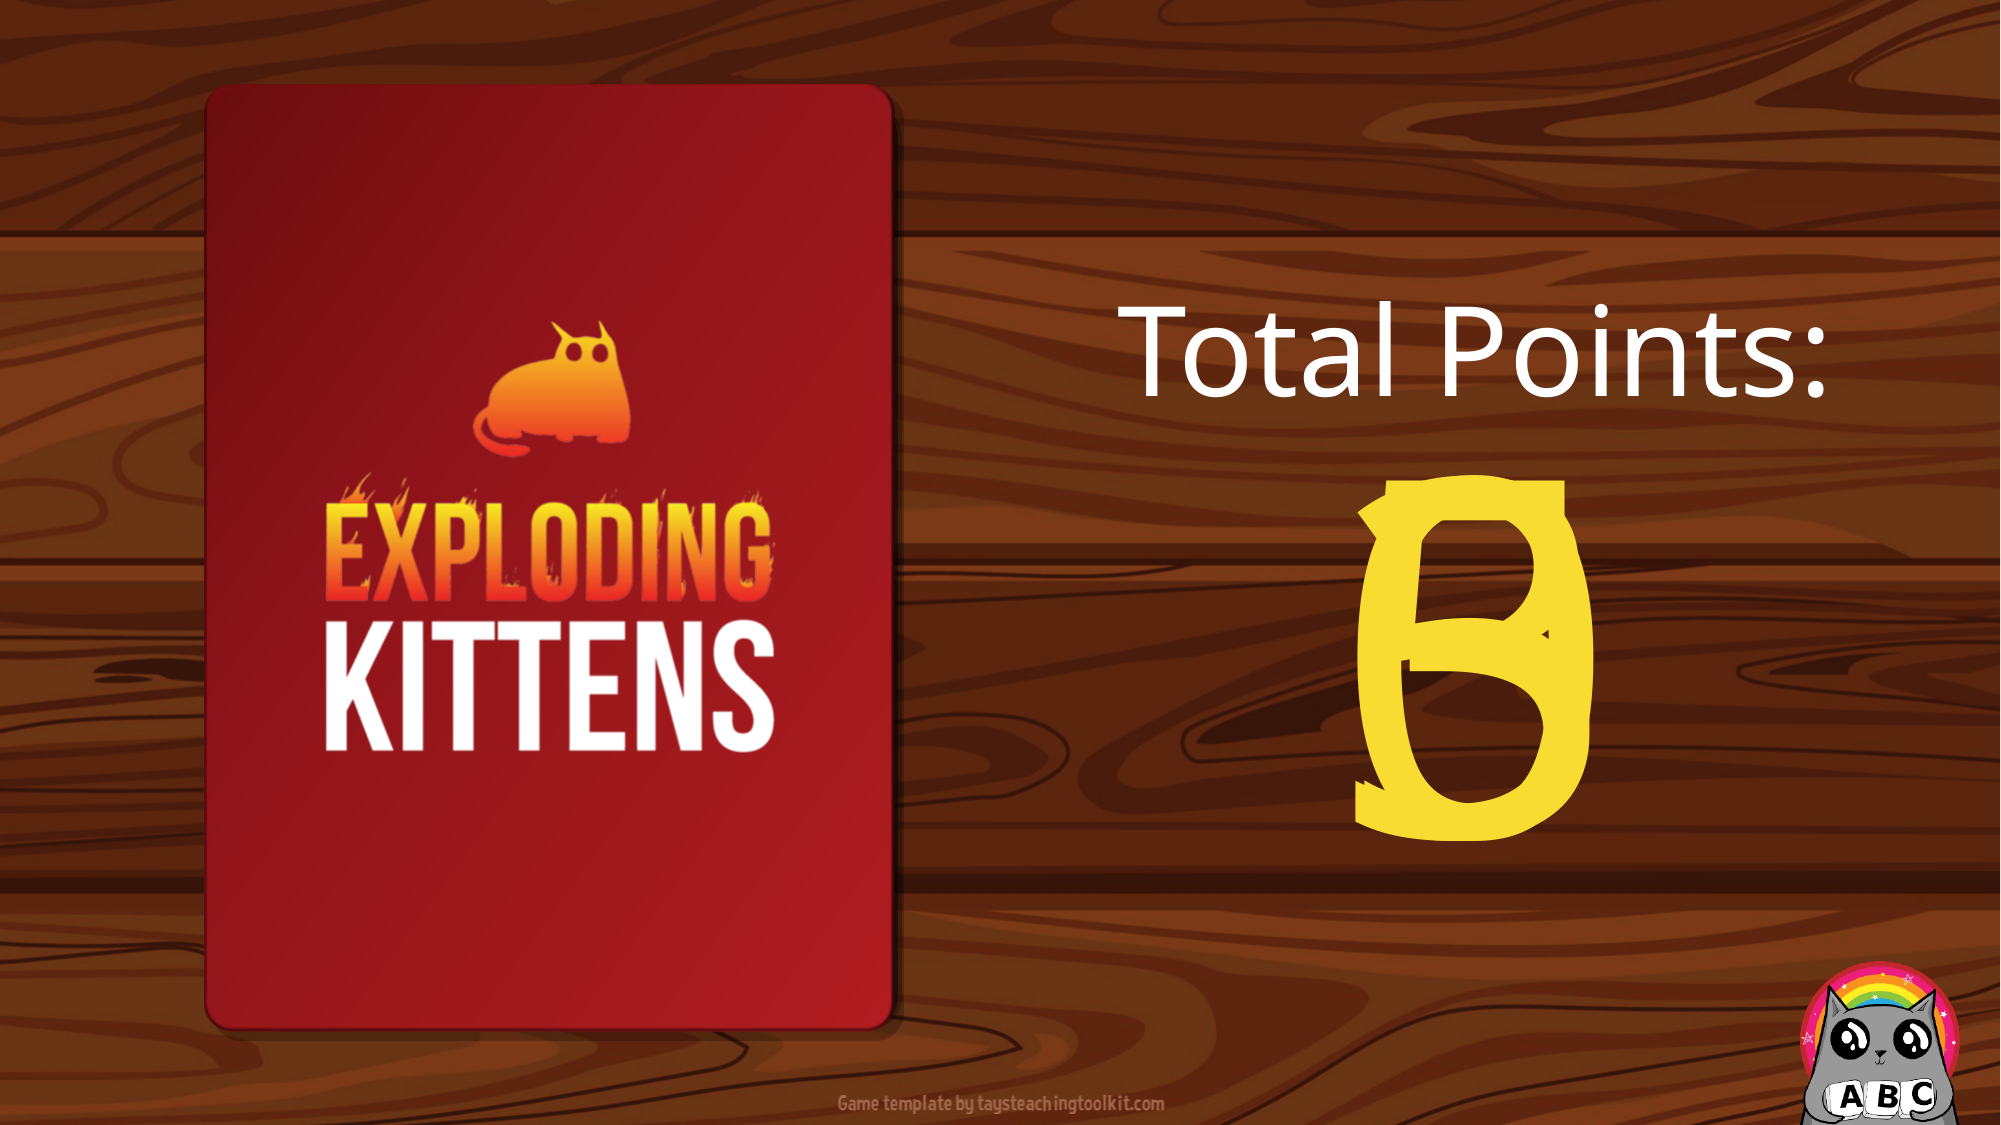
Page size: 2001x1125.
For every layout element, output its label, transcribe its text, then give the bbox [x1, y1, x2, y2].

text_box 5 [1311, 330, 1641, 943]
text_box Total Points: [994, 299, 1957, 427]
picture [0, 0, 2001, 1125]
